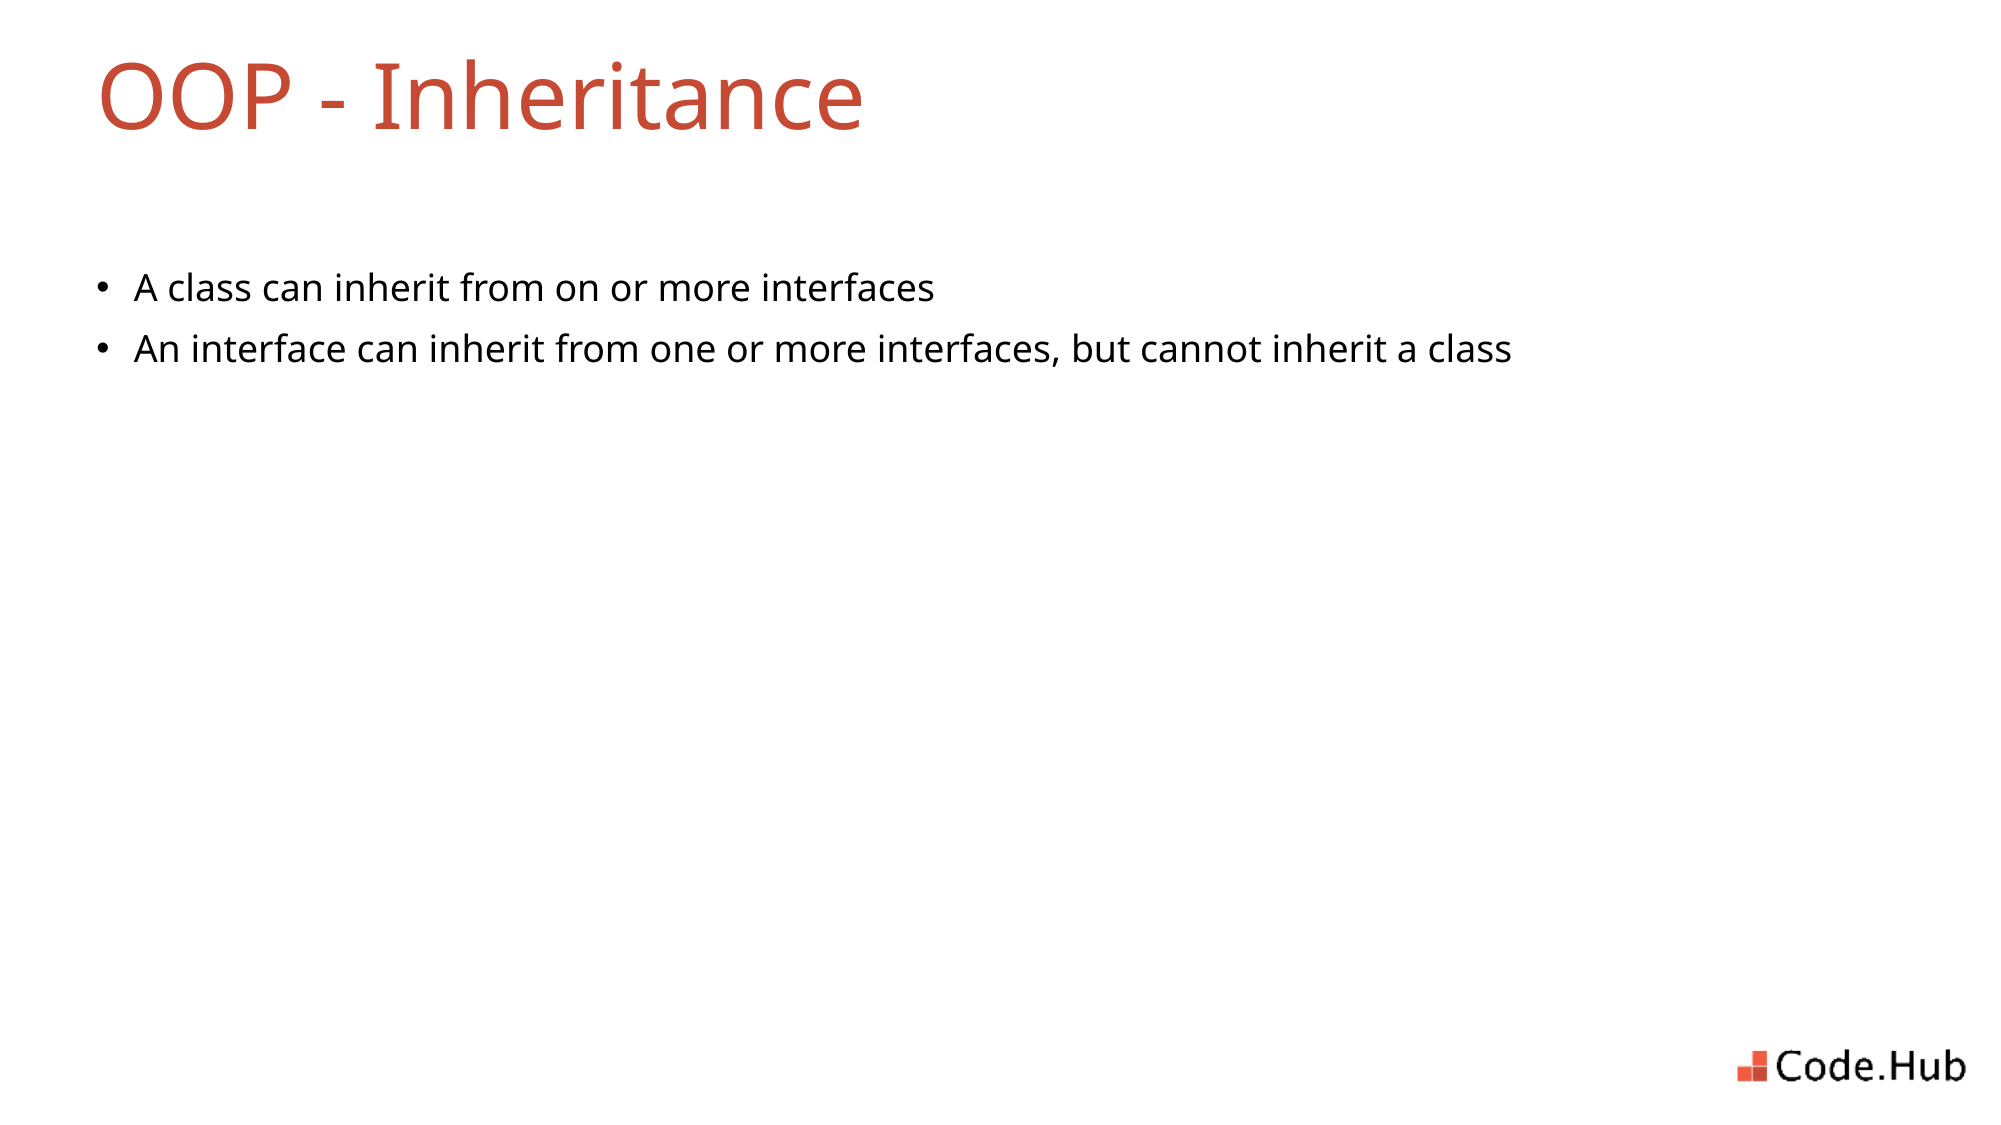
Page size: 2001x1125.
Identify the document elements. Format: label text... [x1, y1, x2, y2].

text_box A class can inherit from on or more interfaces An interface can inherit from one or more interfaces, but cannot inherit a class [94, 245, 1570, 371]
picture [1728, 1038, 1971, 1095]
title OOP - Inheritance [94, 35, 875, 226]
